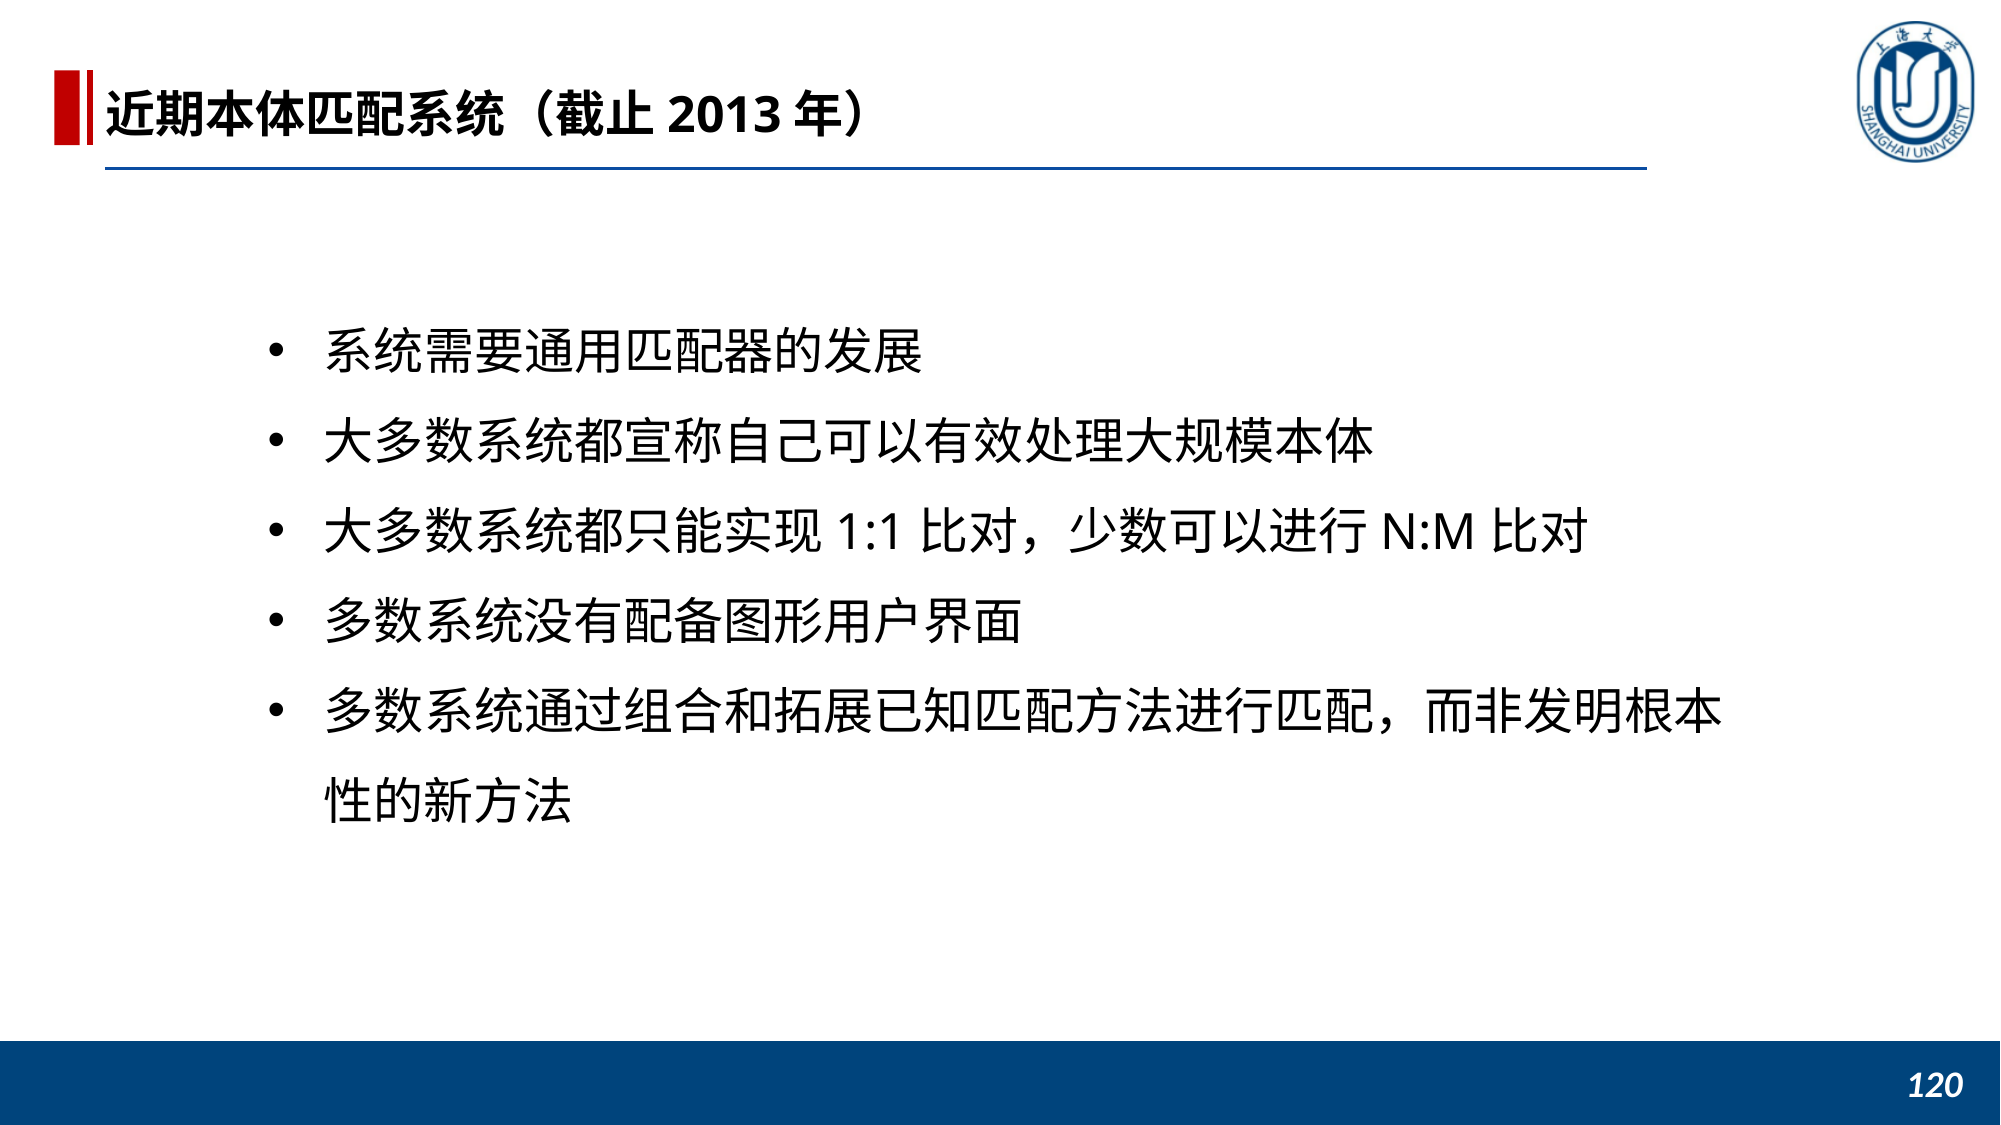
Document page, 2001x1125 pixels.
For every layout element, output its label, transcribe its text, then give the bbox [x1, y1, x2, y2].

picture [1855, 21, 1978, 163]
slide_number 120 [1762, 1052, 1978, 1113]
text_box 近期本体匹配系统（截止2013年） [90, 74, 909, 150]
text_box 系统需要通用匹配器的发展 大多数系统都宣称自己可以有效处理大规模本体 大多数系统都只能实现1:1比对，少数可以进行N:M比对 多数系统没有配备图形用户界面 多数系统通过组合和拓展已知匹配方法进行匹配，而非发明根本性的新方法 [252, 282, 1748, 838]
